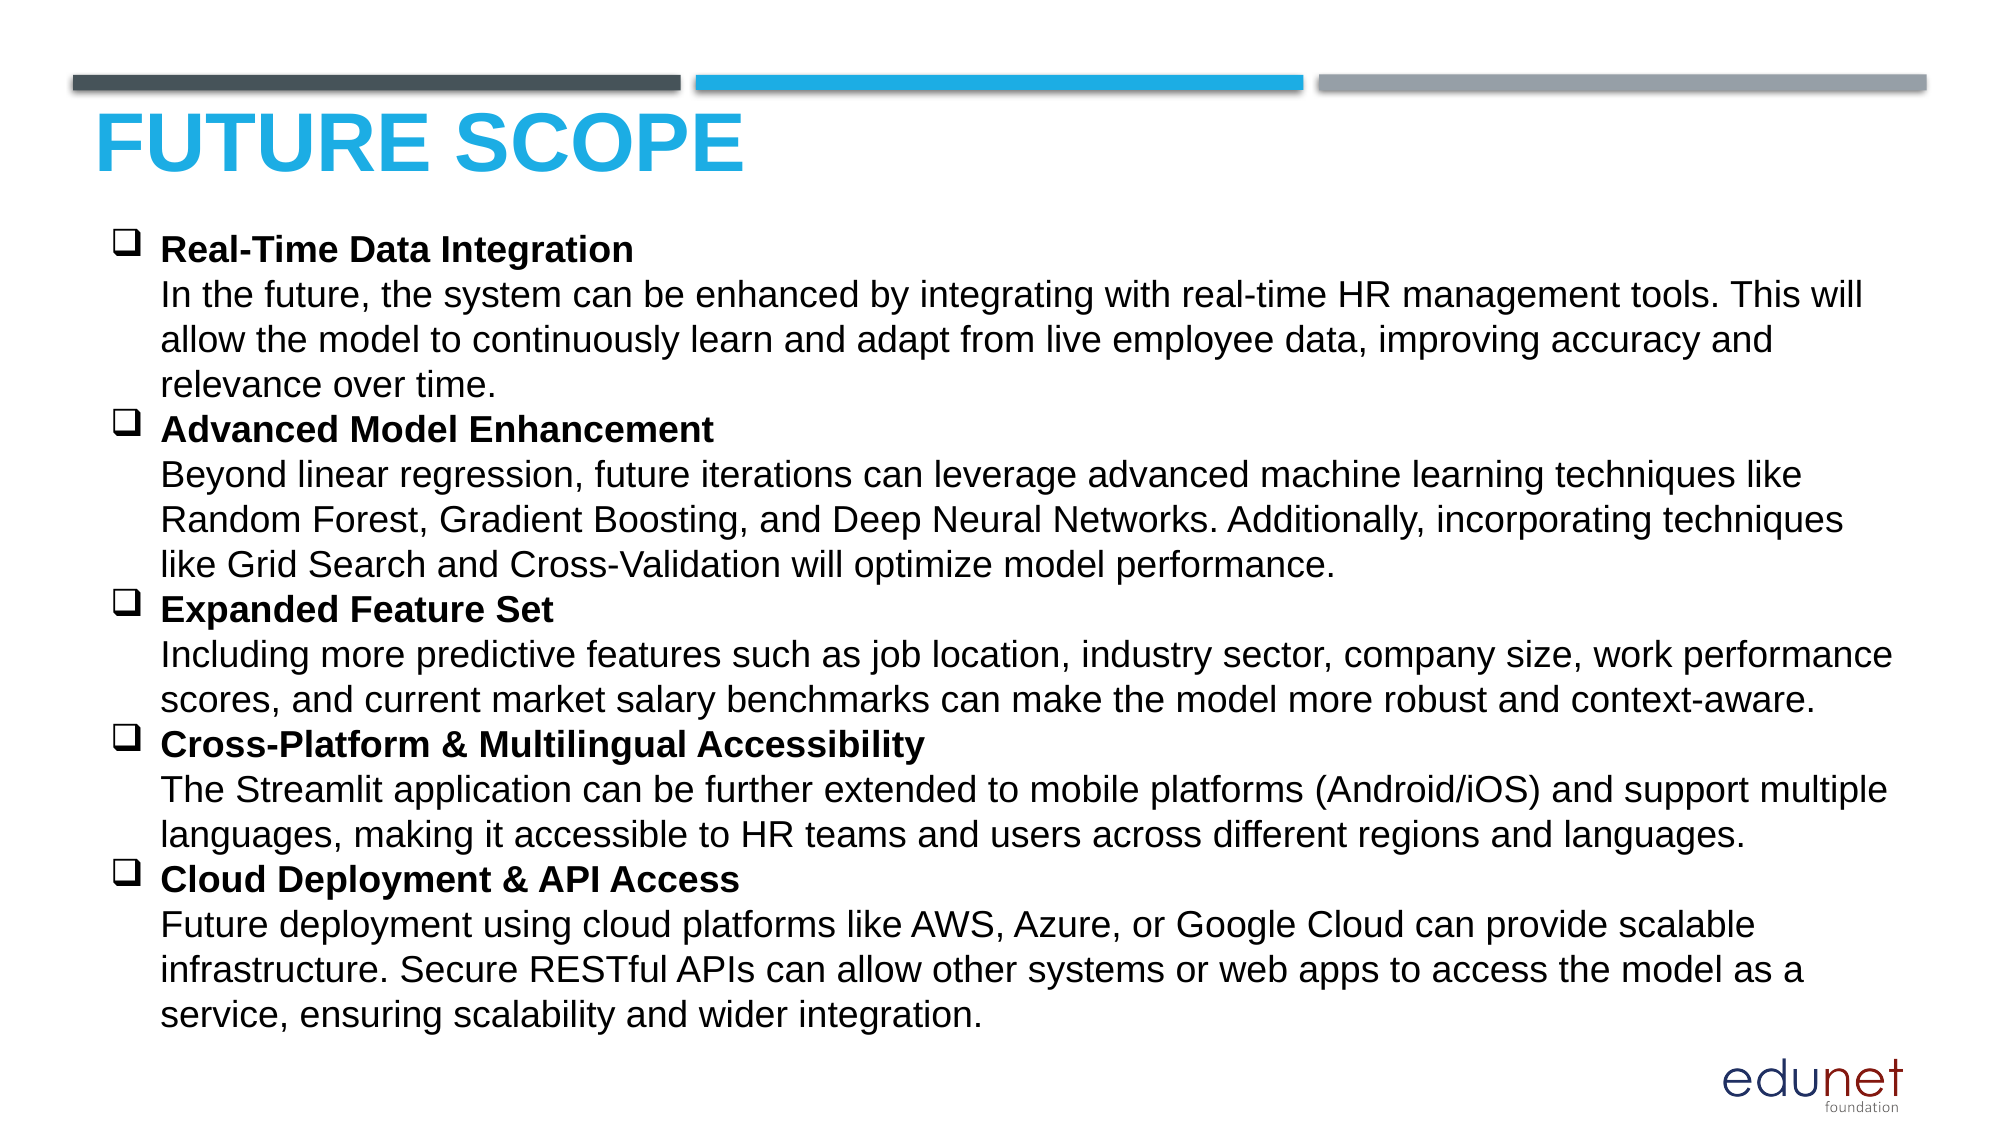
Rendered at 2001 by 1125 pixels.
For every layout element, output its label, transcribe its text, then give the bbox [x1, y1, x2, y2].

list Real-Time Data Integration In the future, the system can be enhanced by integrating with real-time HR management tools. This will allow the model to continuously learn and adapt from live employee data, improving accuracy and relevance over time. Advanced Model Enhancement Beyond linear regression, future iterations can leverage advanced machine learning techniques like Random Forest, Gradient Boosting, and Deep Neural Networks. Additionally, incorporating techniques like Grid Search and Cross-Validation will optimize model performance. Expanded Feature Set Including more predictive features such as job location, industry sector, company size, work performance scores, and current market salary benchmarks can make the model more robust and context-aware. Cross-Platform & Multilingual Accessibility The Streamlit application can be further extended to mobile platforms (Android/iOS) and support multiple languages, making it accessible to HR teams and users across different regions and languages. Cloud Deployment & API Access Future deployment using cloud platforms like AWS, Azure, or Google Cloud can provide scalable infrastructure. Secure RESTful APIs can allow other systems or web apps to access the model as a service, ensuring scalability and wider integration. [95, 217, 1913, 1043]
picture [1719, 1056, 1905, 1116]
text_box future scope [79, 108, 1890, 196]
